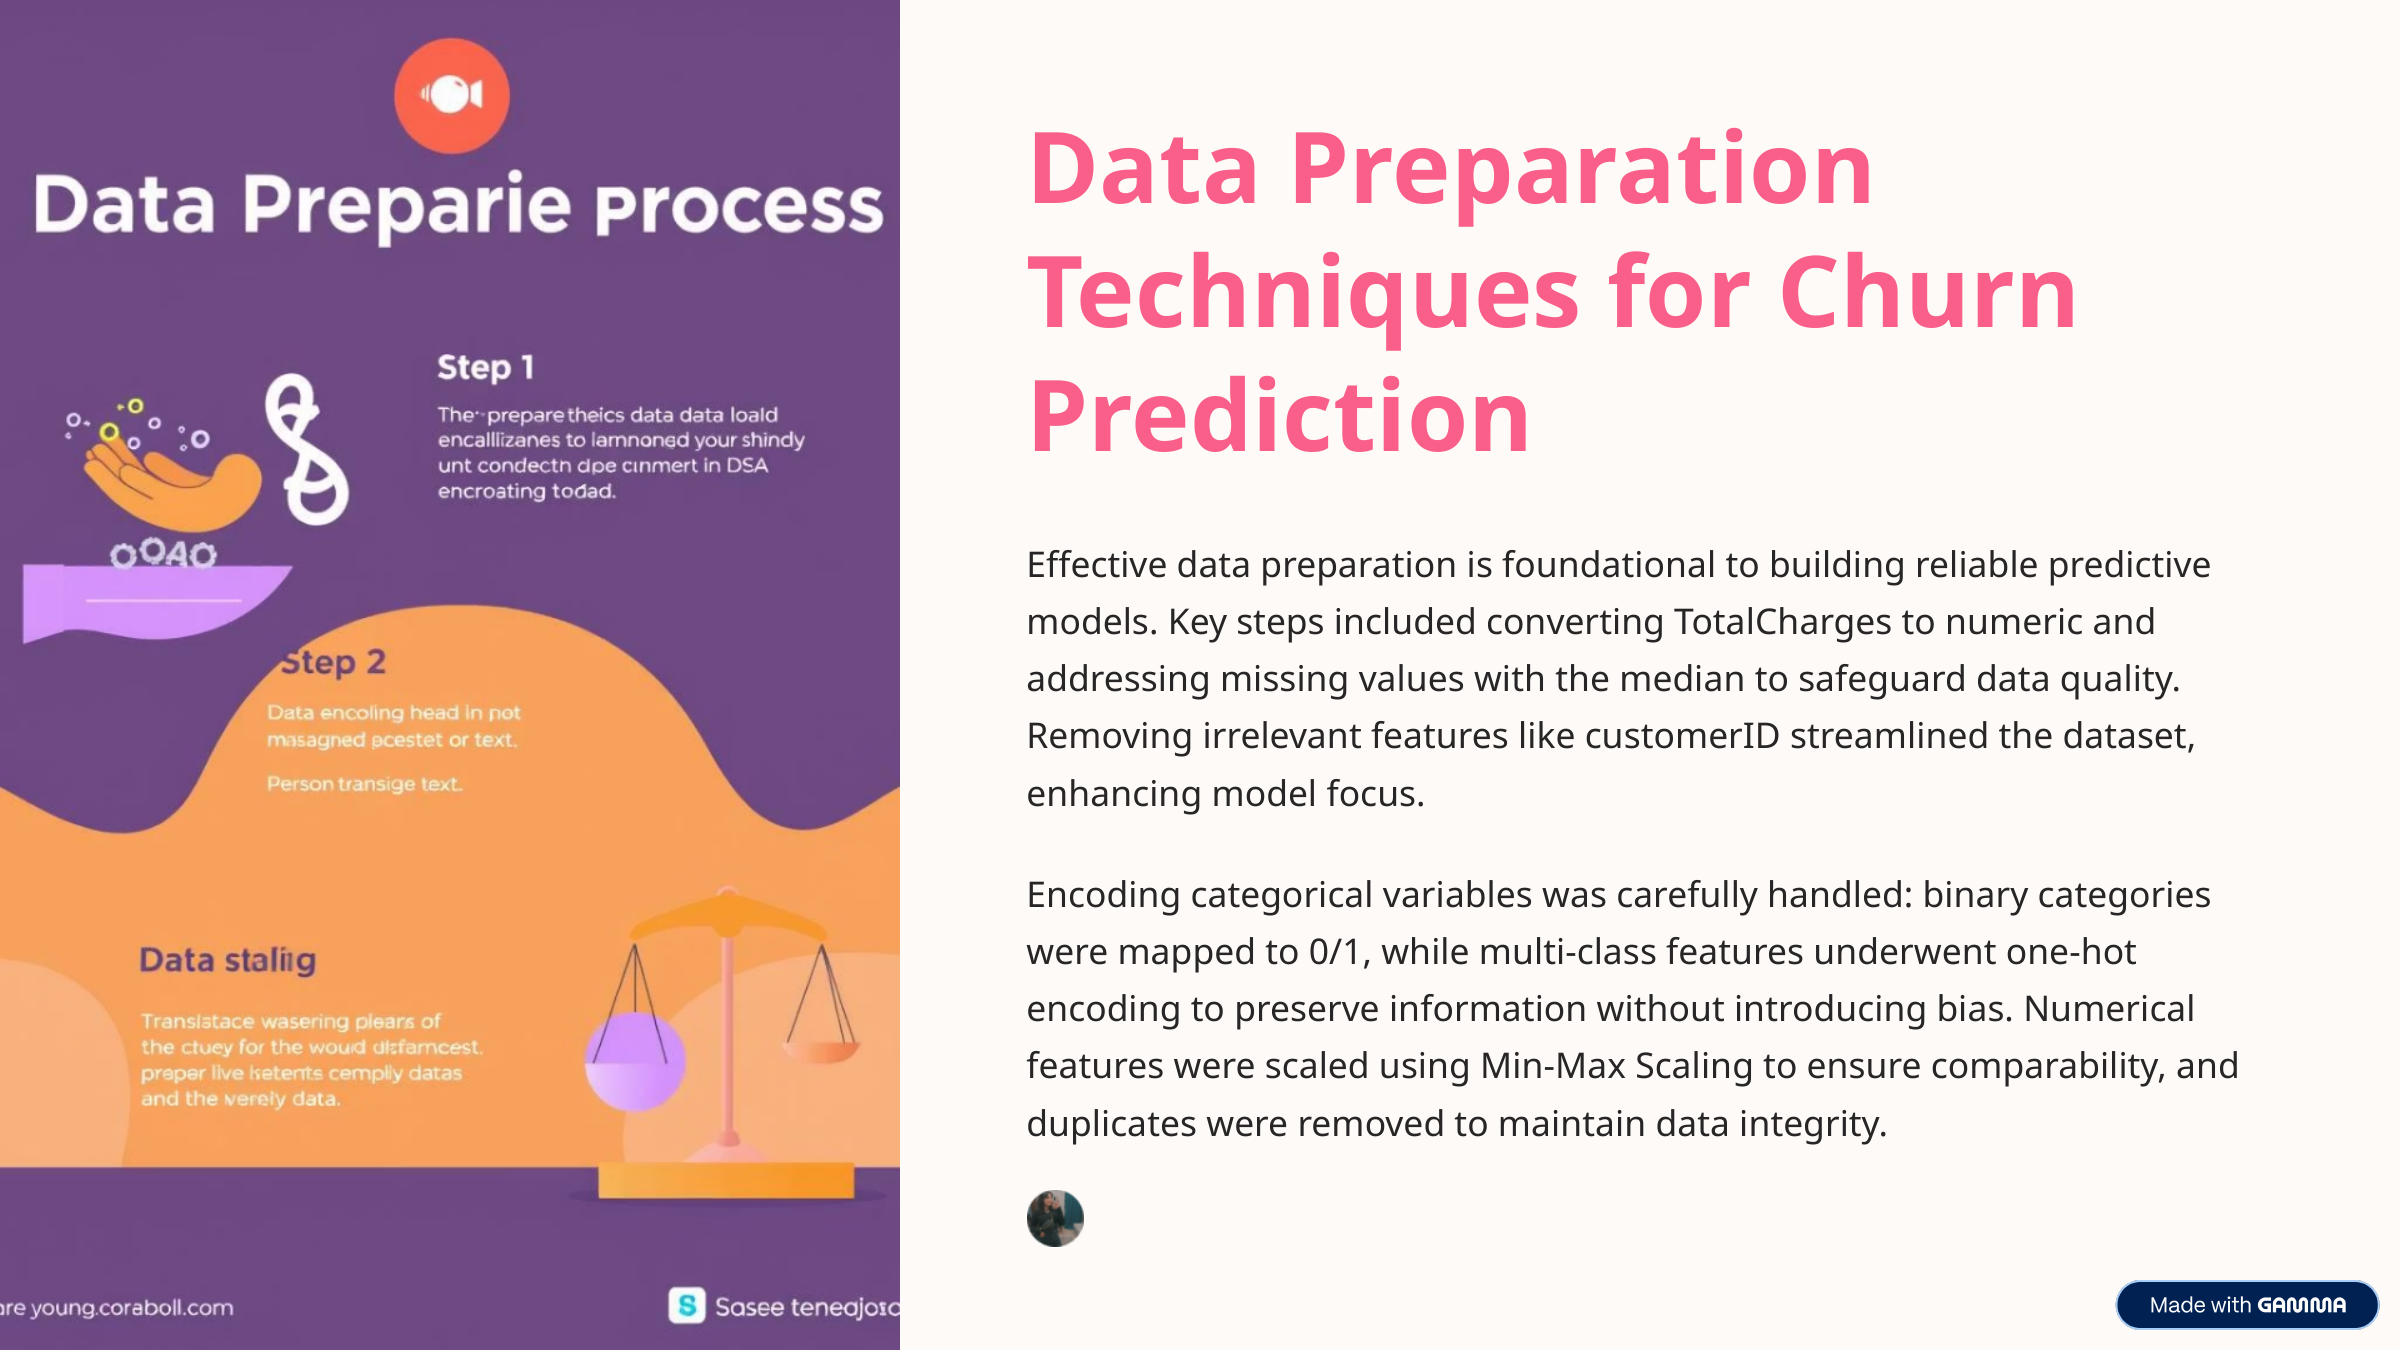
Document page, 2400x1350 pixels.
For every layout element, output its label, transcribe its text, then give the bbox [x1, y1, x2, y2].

text_box Effective data preparation is foundational to building reliable predictive models. Key steps included converting TotalCharges to numeric and addressing missing values with the median to safeguard data quality. Removing irrelevant features like customerID streamlined the dataset, enhancing model focus. [1026, 526, 2274, 817]
text_box Data Preparation Techniques for Churn Prediction [1026, 99, 2274, 473]
picture [0, 0, 900, 1350]
picture [1027, 1190, 1084, 1247]
text_box Encoding categorical variables was carefully handled: binary categories were mapped to 0/1, while multi-class features underwent one-hot encoding to preserve information without introducing bias. Numerical features were scaled using Min-Max Scaling to ensure comparability, and duplicates were removed to maintain data integrity. [1026, 856, 2274, 1147]
picture [2106, 1271, 2389, 1339]
